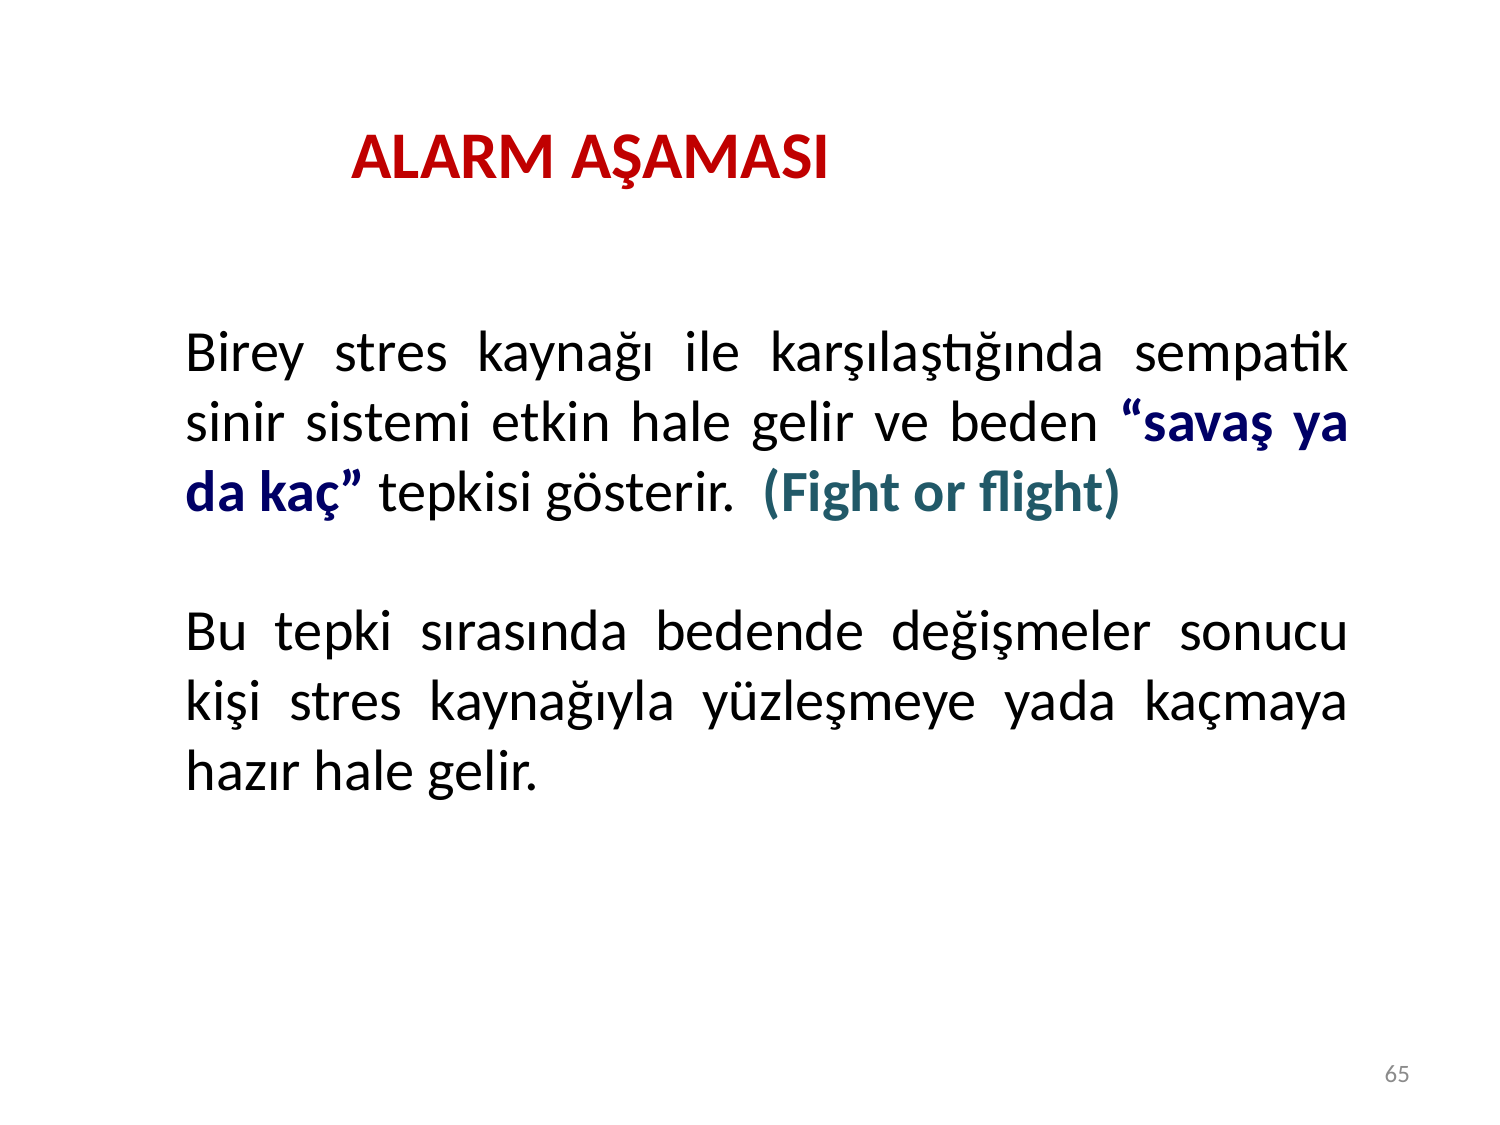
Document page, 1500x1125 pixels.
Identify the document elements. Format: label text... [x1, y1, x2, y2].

slide_number 65 [1074, 1042, 1425, 1103]
text_box Birey stres kaynağı ile karşılaştığında sempatik sinir sistemi etkin hale gelir ve beden “savaş ya da kaç” tepkisi gösterir. (Fight or flight) Bu tepki sırasında bedende değişmeler sonucu kişi stres kaynağıyla yüzleşmeye yada kaçmaya hazır hale gelir. [171, 305, 1365, 810]
title ALARM AŞAMASI [243, 115, 939, 188]
